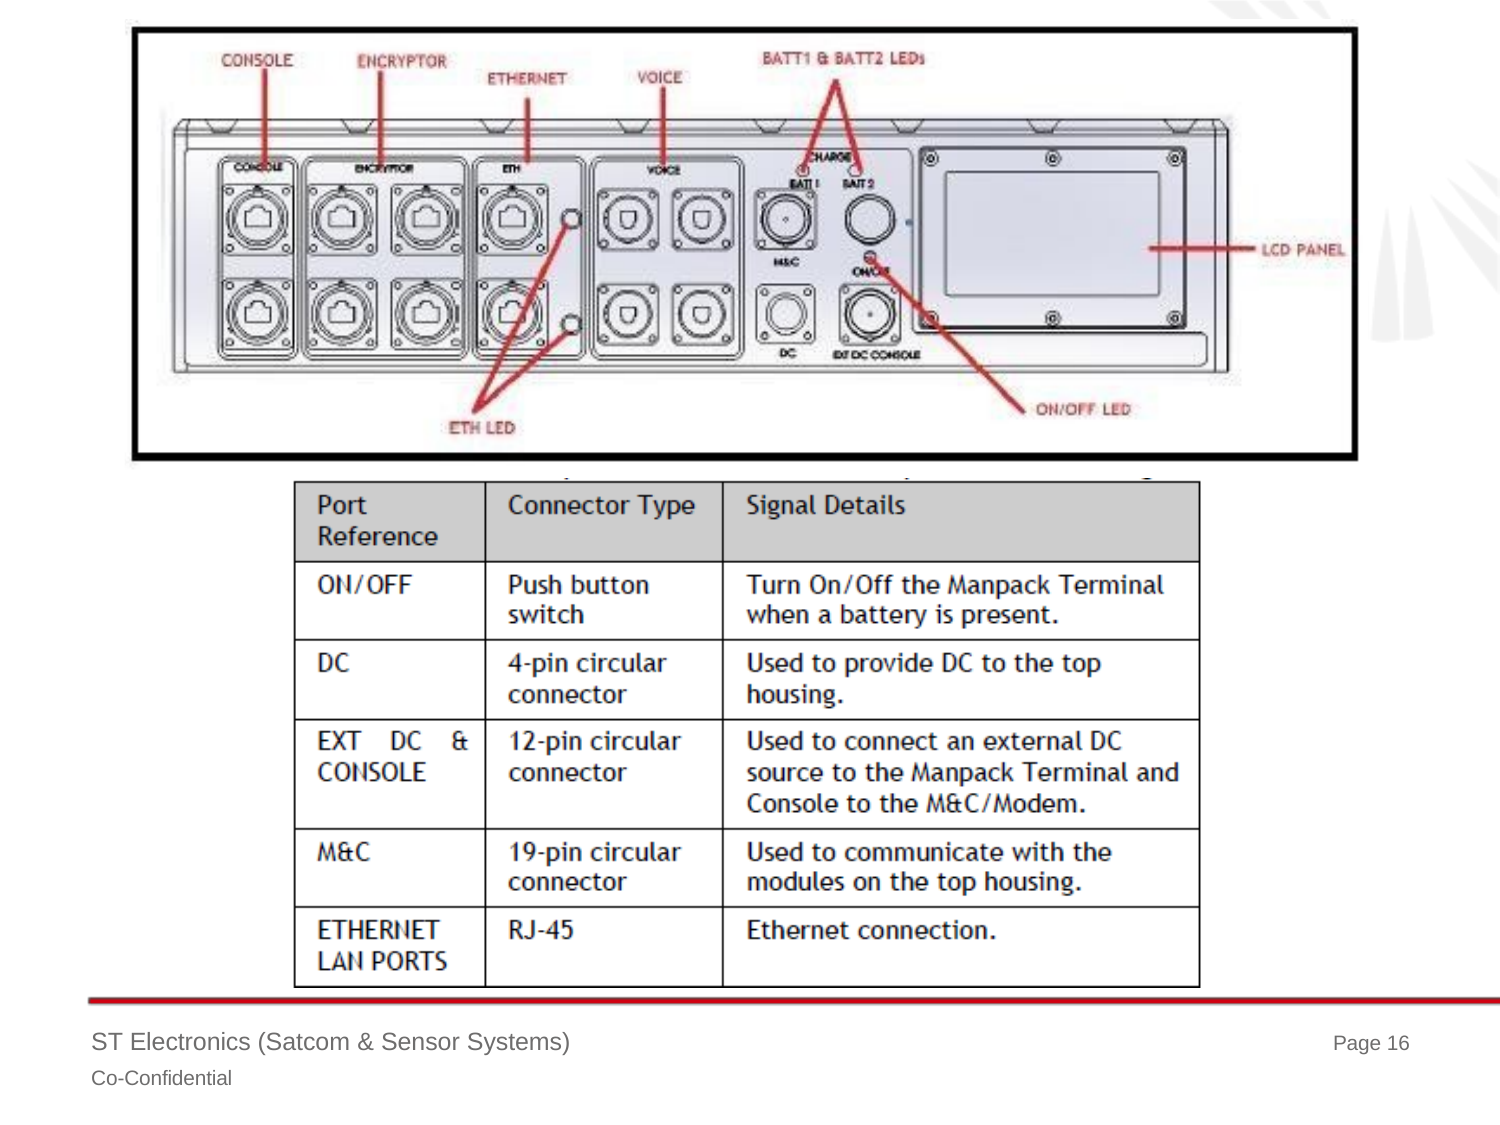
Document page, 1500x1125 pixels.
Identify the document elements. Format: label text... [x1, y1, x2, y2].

picture [0, 0, 1500, 1125]
slide_number Page 16 [1319, 1031, 1415, 1125]
text_box [289, 478, 1206, 988]
footer ST Electronics (Satcom & Sensor Systems) Co-Confidential [89, 1028, 574, 1125]
text_box [124, 19, 1369, 472]
